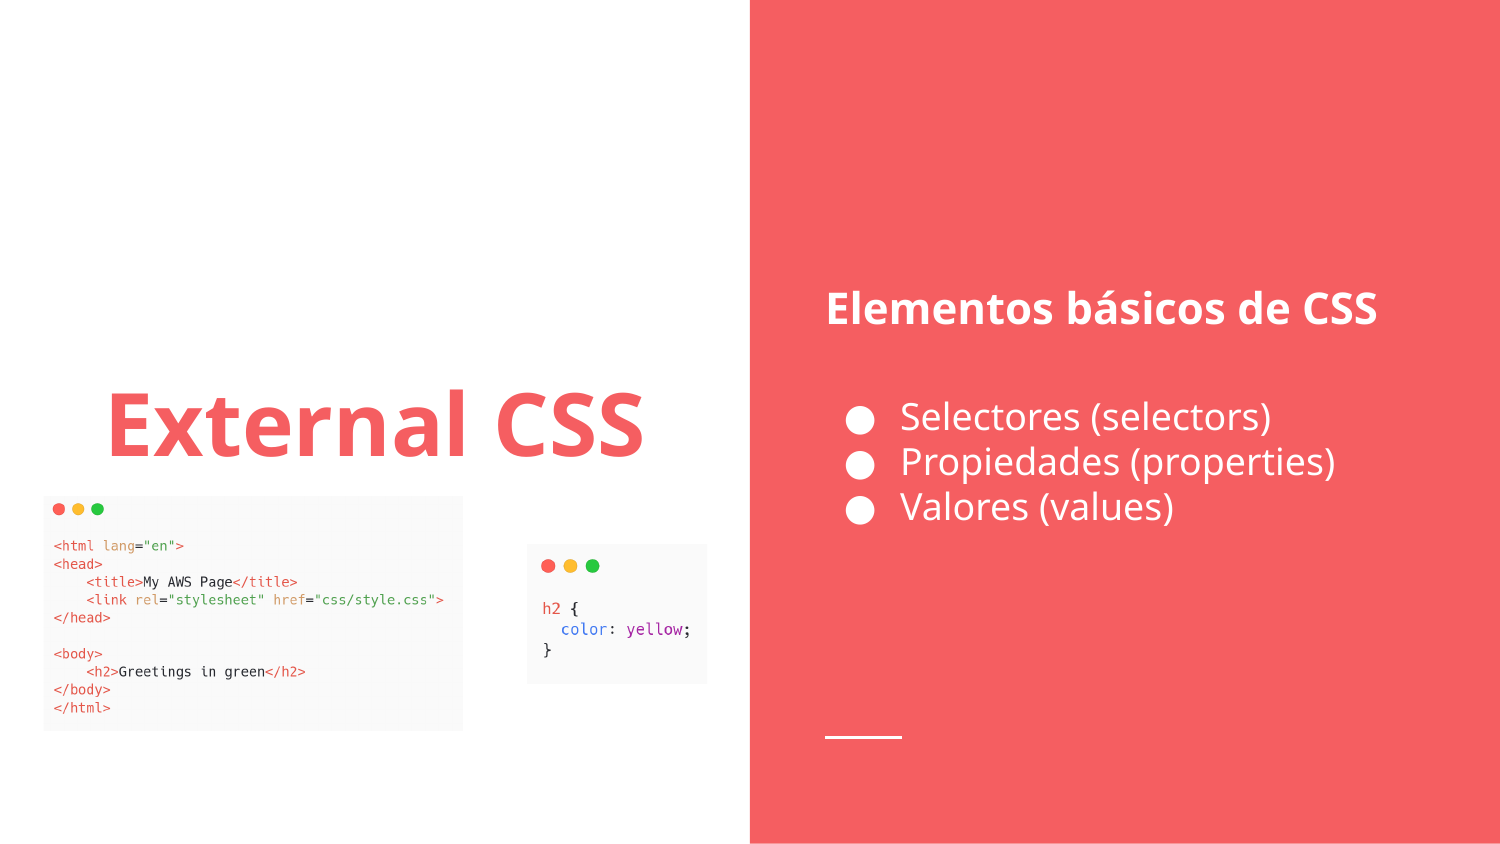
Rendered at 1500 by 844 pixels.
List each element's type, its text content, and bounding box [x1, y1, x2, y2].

title External CSS [43, 313, 708, 530]
picture [526, 544, 708, 684]
picture [43, 496, 464, 731]
list Elementos básicos de CSS Selectores (selectors) Propiedades (properties) Valores (values) [810, 118, 1440, 725]
